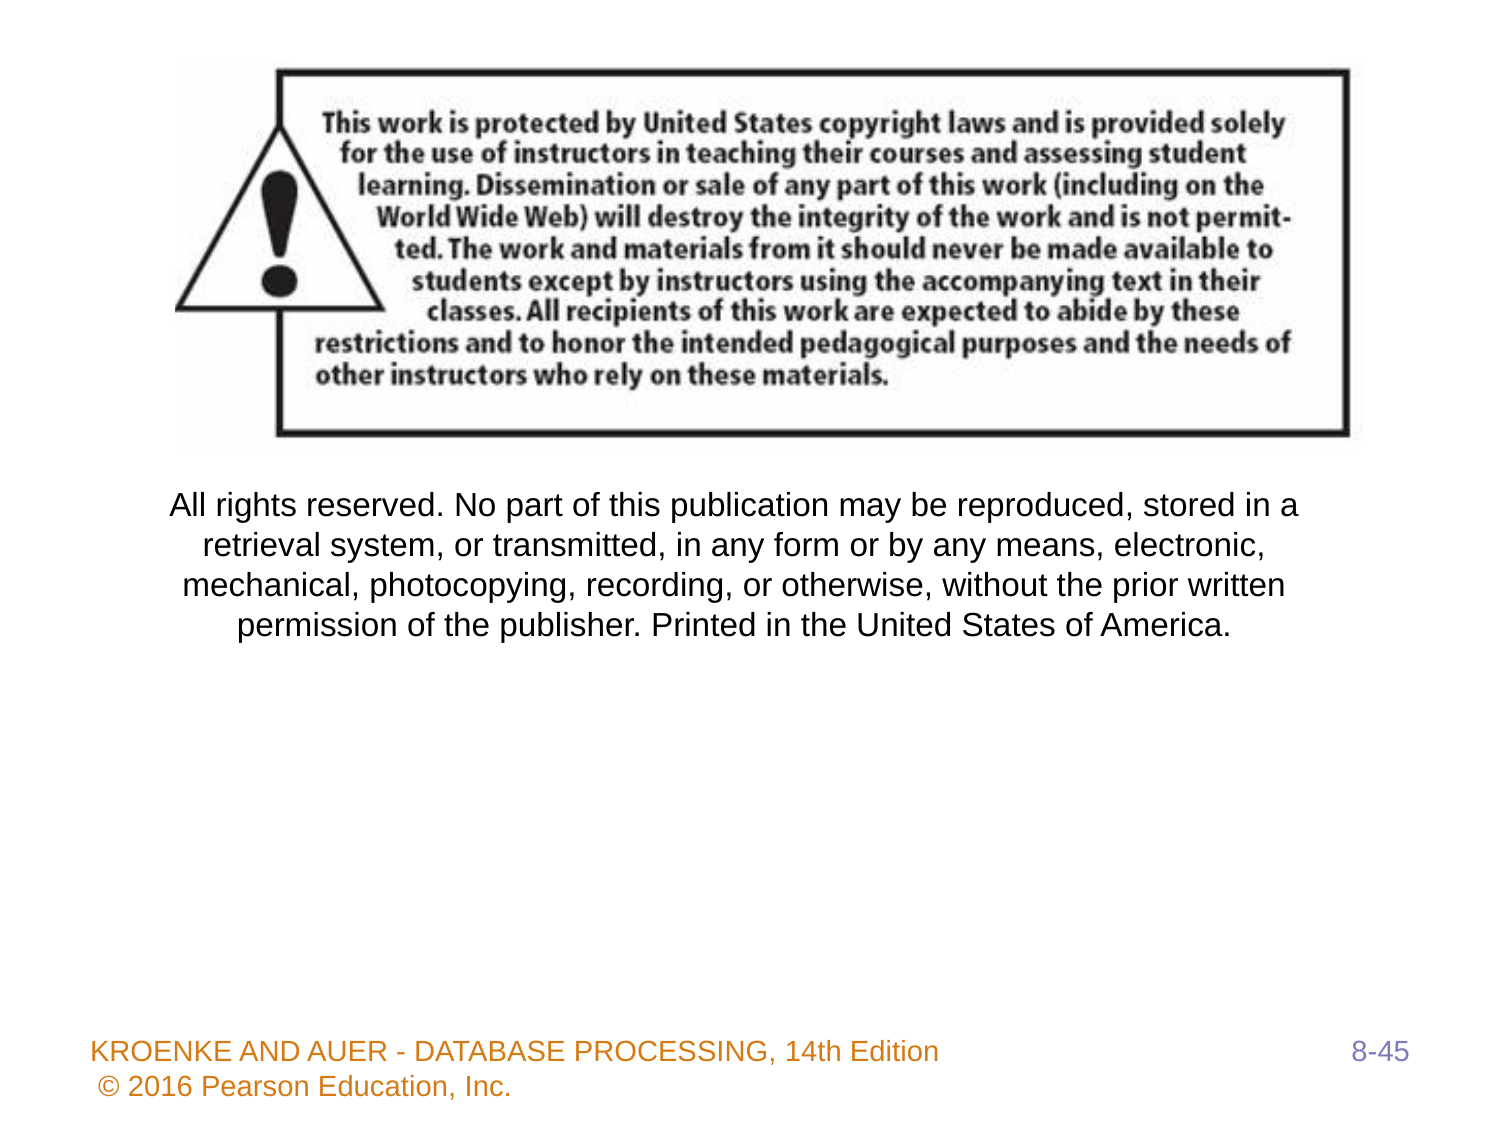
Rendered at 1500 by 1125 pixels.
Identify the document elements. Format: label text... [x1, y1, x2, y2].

text_box All rights reserved. No part of this publication may be reproduced, stored in a retrieval system, or transmitted, in any form or by any means, electronic, mechanical, photocopying, recording, or otherwise, without the prior written permission of the publisher. Printed in the United States of America. [112, 475, 1358, 650]
footer KROENKE AND AUER - DATABASE PROCESSING, 14th Edition © 2016 Pearson Education, Inc. [74, 1024, 963, 1104]
picture [174, 62, 1364, 451]
slide_number 8-45 [1074, 1024, 1426, 1103]
